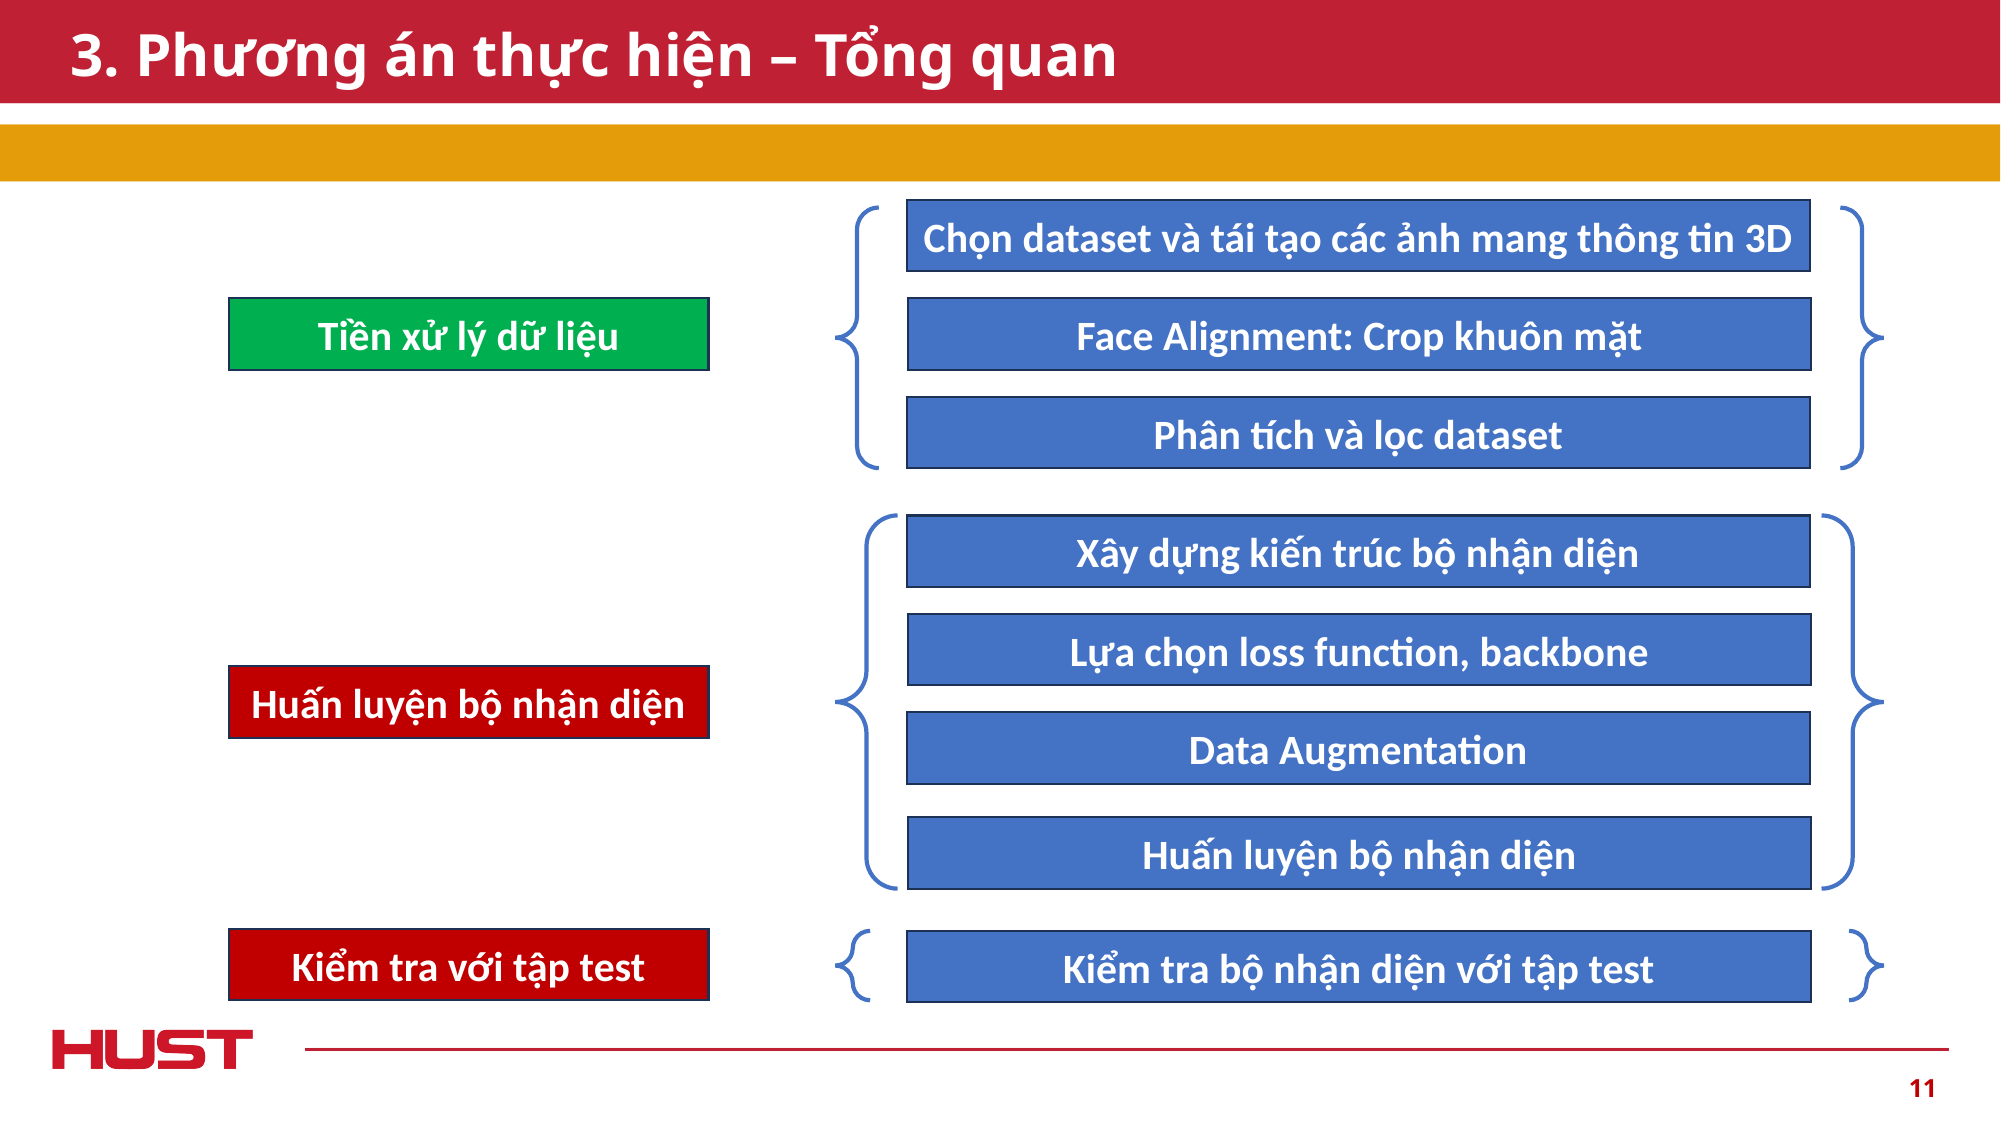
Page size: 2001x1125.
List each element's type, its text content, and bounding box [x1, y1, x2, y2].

text_box Kiểm tra với tập test [228, 928, 710, 1001]
text_box Huấn luyện bộ nhận diện [907, 816, 1812, 890]
title 3. Phương án thực hiện – Tổng quan [55, 18, 1945, 90]
slide_number 11 [1502, 1065, 1953, 1125]
text_box Tiền xử lý dữ liệu [228, 297, 710, 371]
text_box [835, 930, 1884, 1003]
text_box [835, 199, 1884, 469]
text_box [835, 514, 1884, 890]
picture [0, 0, 2001, 1125]
text_box Huấn luyện bộ nhận diện [228, 665, 710, 739]
